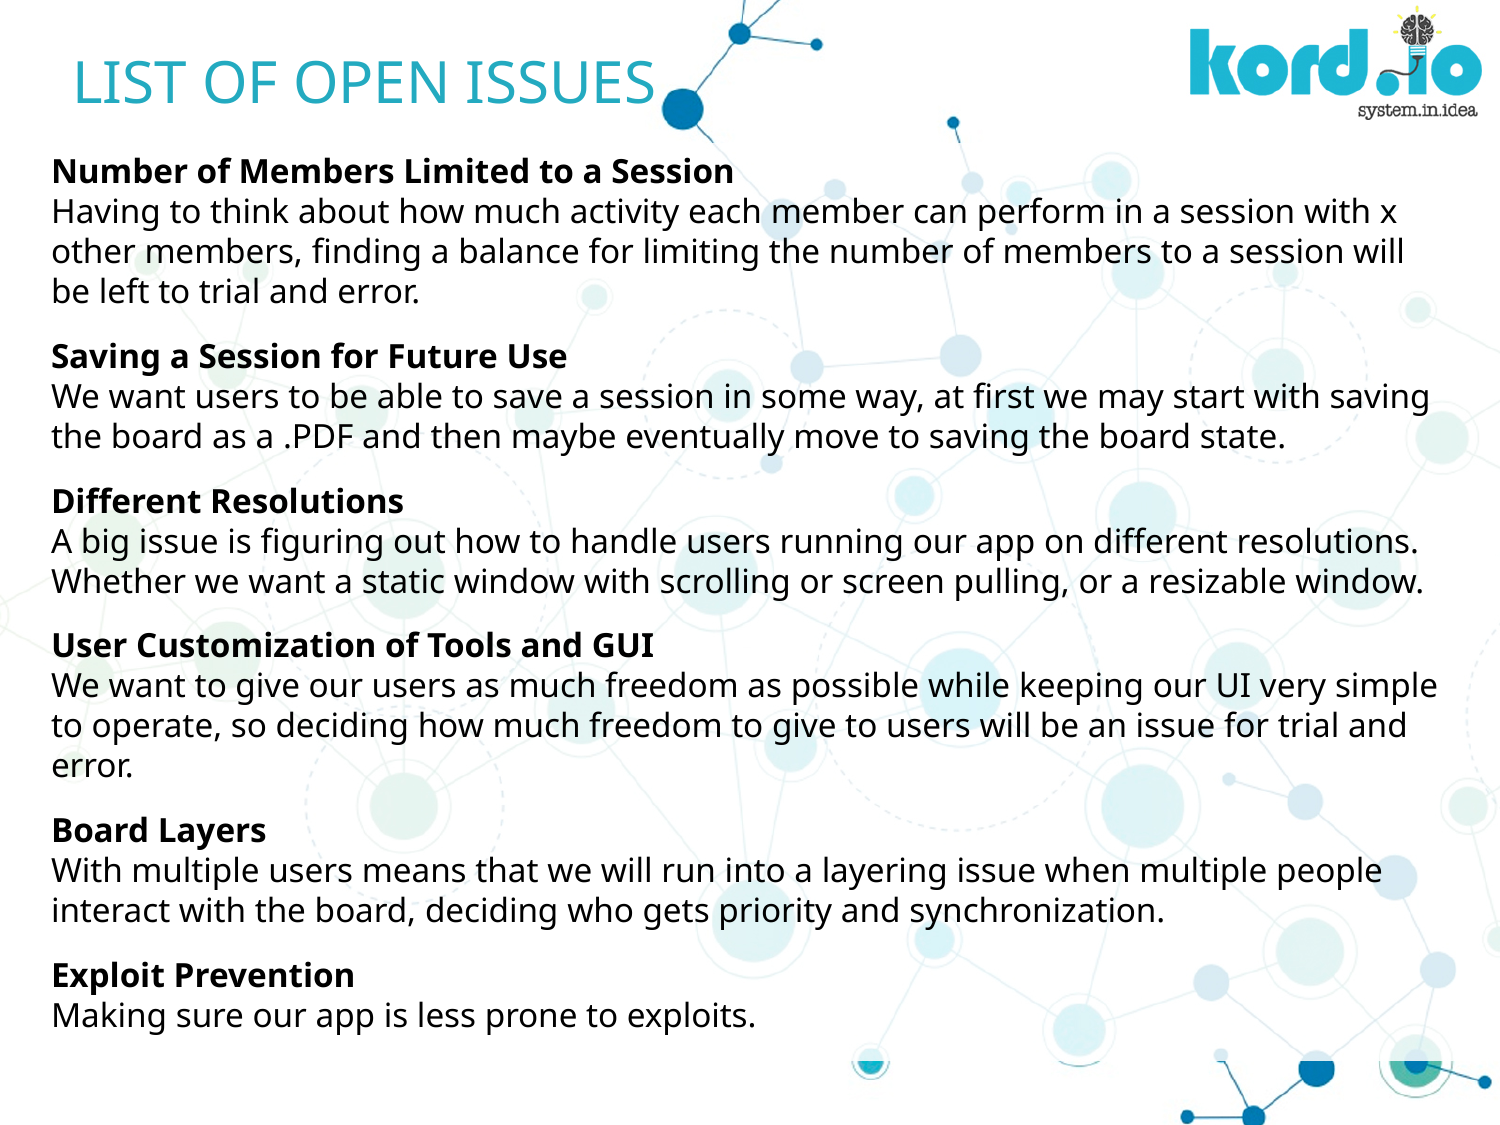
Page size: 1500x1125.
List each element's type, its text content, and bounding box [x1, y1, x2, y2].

text_box LIST OF OPEN ISSUES [57, 37, 672, 123]
text_box Number of Members Limited to a Session Having to think about how much activity each member can perform in a session with x other members, finding a balance for limiting the number of members to a session will be left to trial and error. Saving a Session for Future Use We want users to be able to save a session in some way, at first we may start with saving the board as a .PDF and then maybe eventually move to saving the board state. Different Resolutions A big issue is figuring out how to handle users running our app on different resolutions. Whether we want a static window with scrolling or screen pulling, or a resizable window. User Customization of Tools and GUI We want to give our users as much freedom as possible while keeping our UI very simple to operate, so deciding how much freedom to give to users will be an issue for trial and error. Board Layers With multiple users means that we will run into a layering issue when multiple people interact with the board, deciding who gets priority and synchronization. Exploit Prevention Making sure our app is less prone to exploits. [36, 143, 1469, 1042]
picture [0, 0, 1500, 1125]
